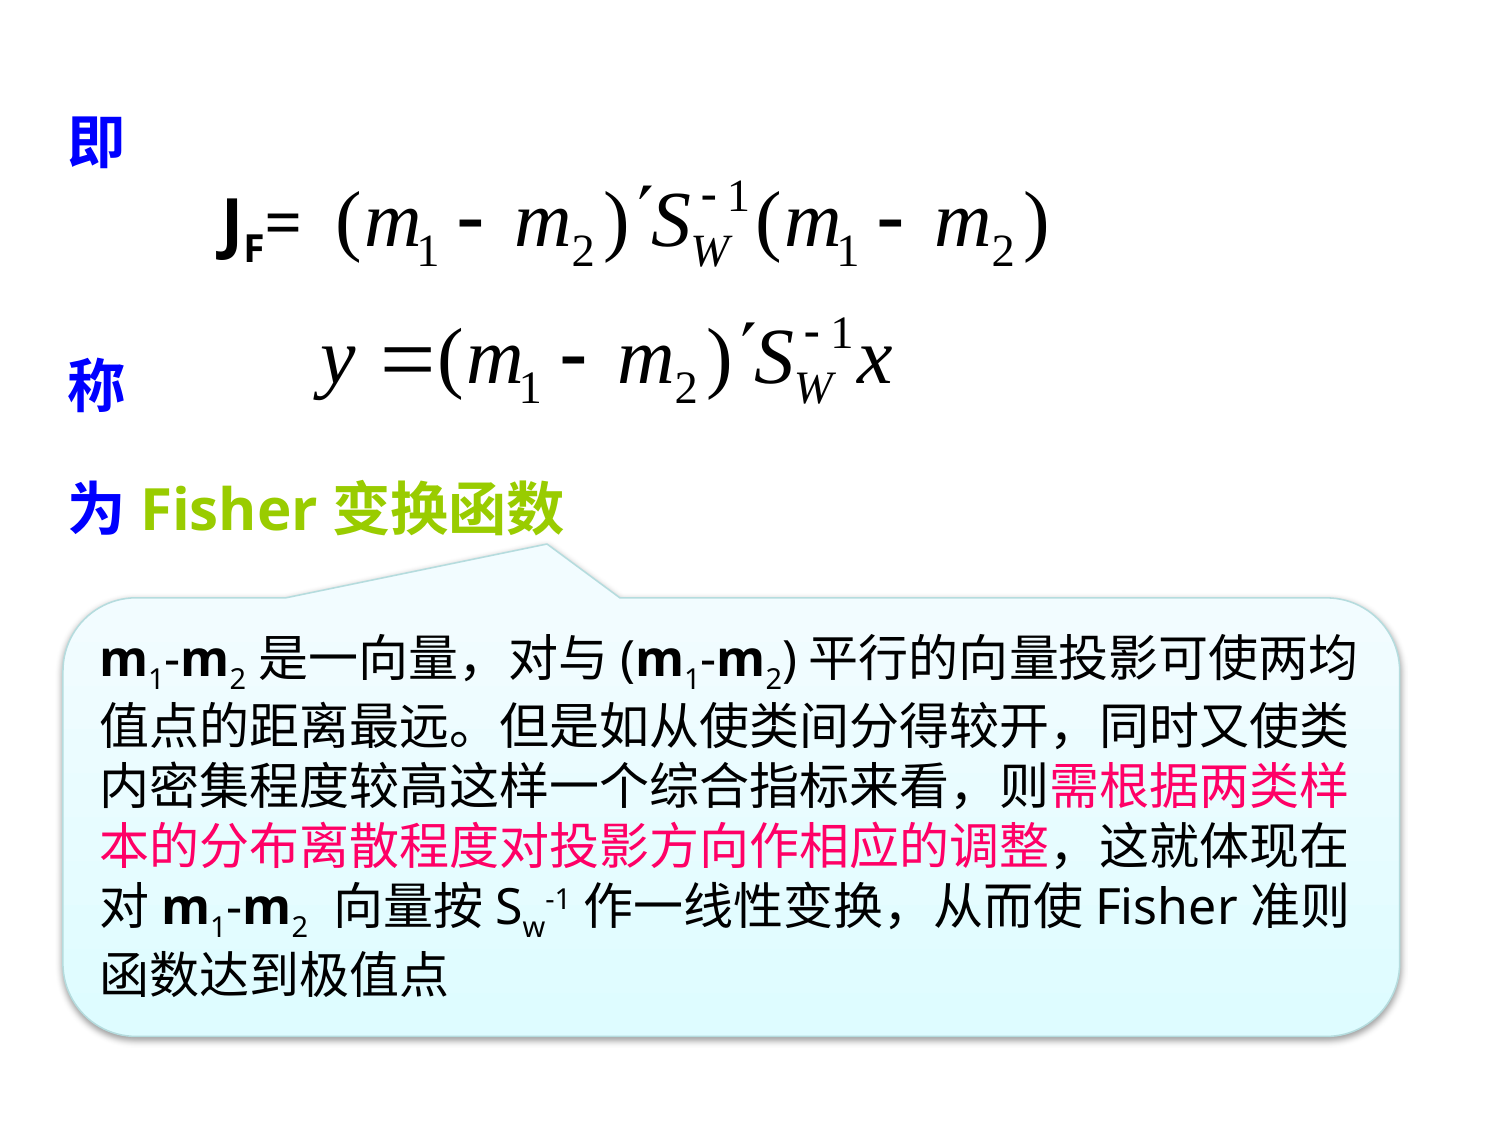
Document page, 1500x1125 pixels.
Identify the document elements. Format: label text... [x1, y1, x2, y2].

text_box m1-m2是一向量，对与(m1-m2)平行的向量投影可使两均值点的距离最远。但是如从使类间分得较开，同时又使类内密集程度较高这样一个综合指标来看，则需根据两类样本的分布离散程度对投影方向作相应的调整，这就体现在对m1-m2 向量按Sw-1作一线性变换，从而使Fisher准则函数达到极值点 [62, 543, 1401, 1038]
list 即 称 为Fisher变换函数 [53, 62, 1459, 338]
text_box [324, 160, 1063, 287]
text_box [300, 297, 914, 424]
text_box JF= [206, 172, 319, 278]
